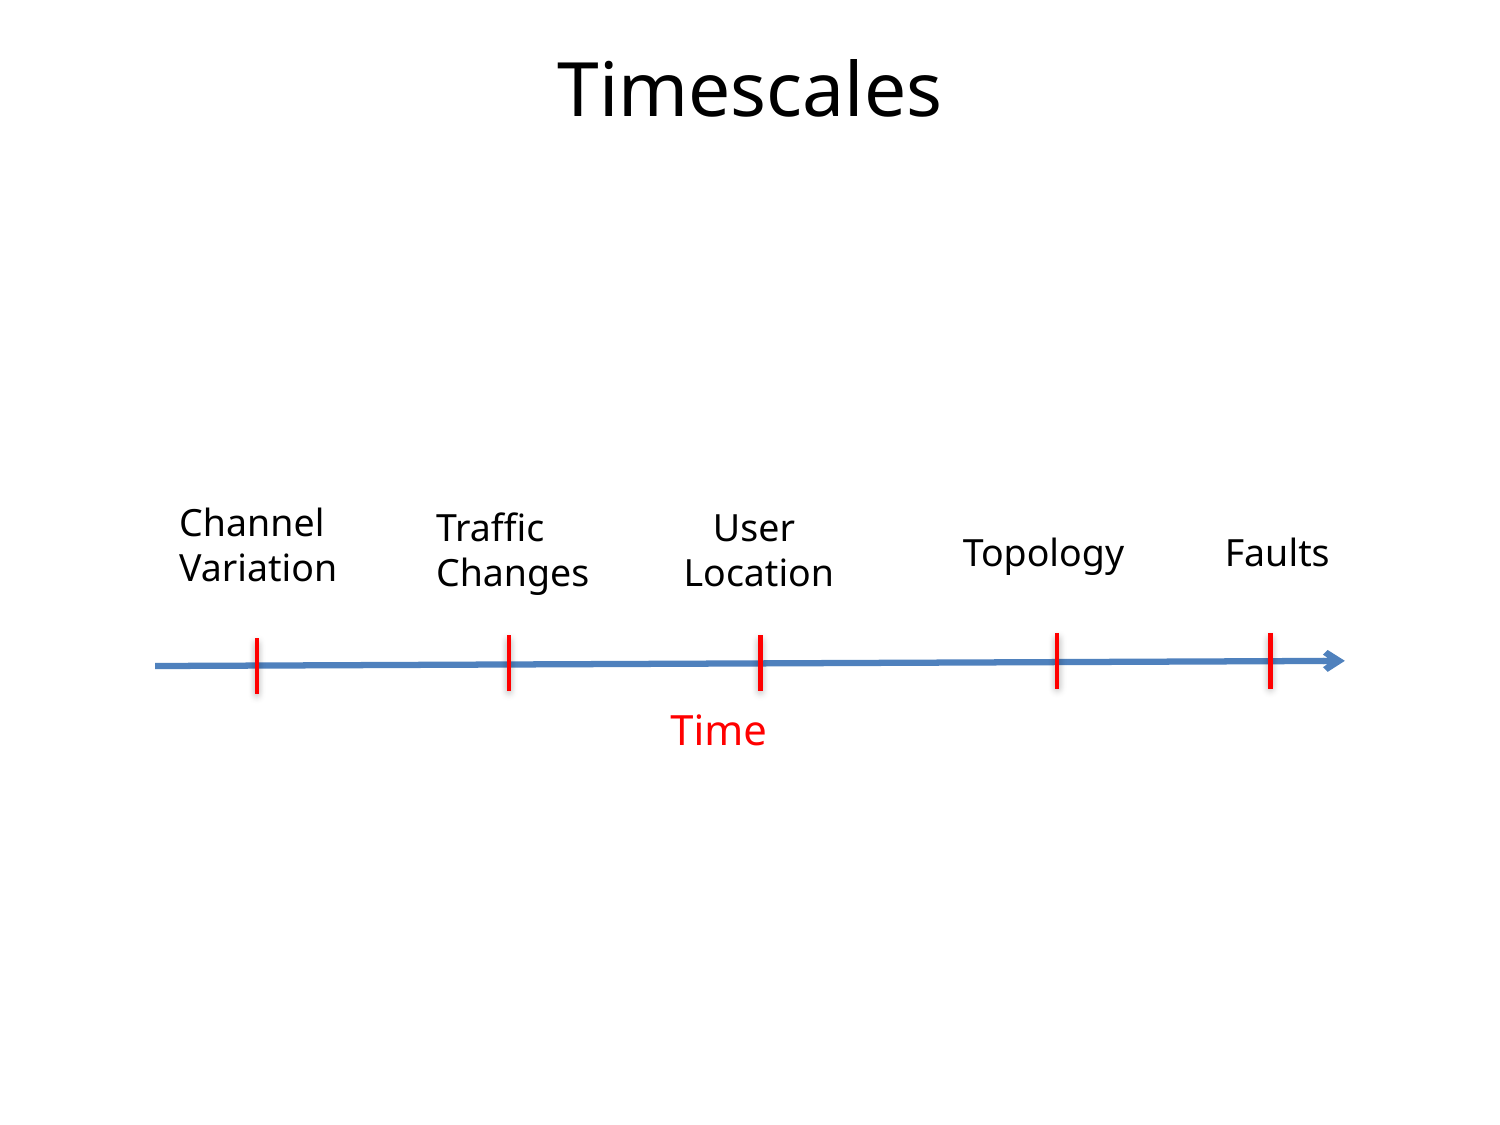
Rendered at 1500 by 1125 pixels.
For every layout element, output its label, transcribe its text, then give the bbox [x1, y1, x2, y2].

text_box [154, 660, 252, 667]
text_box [262, 660, 504, 667]
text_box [514, 660, 756, 667]
text_box Channel Variation [164, 491, 353, 596]
text_box Faults [1210, 521, 1345, 582]
text_box Traffic Changes [421, 496, 605, 602]
text_box Topology [948, 521, 1140, 582]
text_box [1062, 660, 1266, 667]
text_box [766, 660, 1052, 667]
text_box User Location [668, 496, 850, 602]
text_box Timescales [74, 33, 1425, 176]
text_box Time [655, 696, 782, 762]
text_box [1275, 660, 1346, 667]
